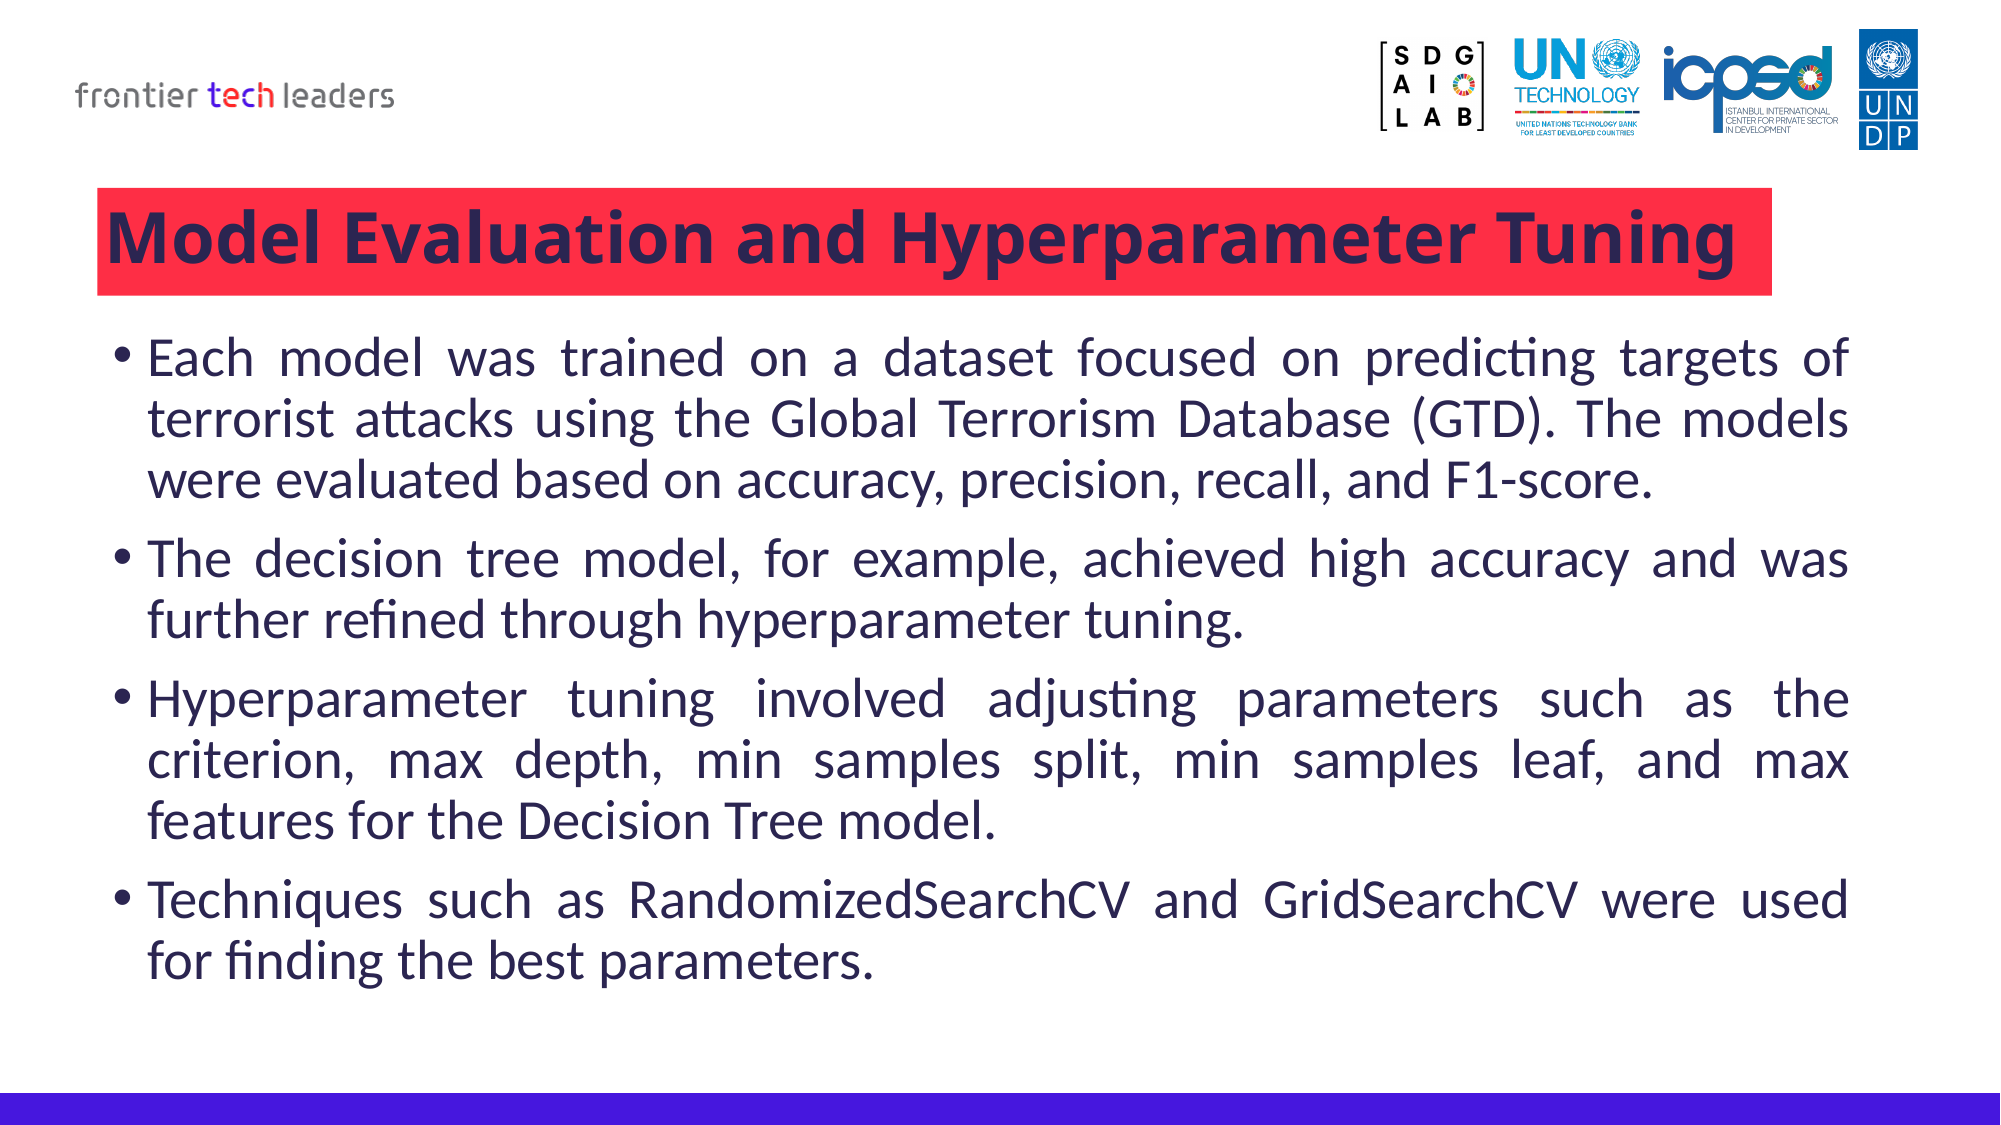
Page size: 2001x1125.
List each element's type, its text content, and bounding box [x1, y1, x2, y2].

picture [75, 82, 394, 108]
list Each model was trained on a dataset focused on predicting targets of terrorist attacks using the Global Terrorism Database (GTD). The models were evaluated based on accuracy, precision, recall, and F1-score. The decision tree model, for example, achieved high accuracy and was further refined through hyperparameter tuning. Hyperparameter tuning involved adjusting parameters such as the criterion, max depth, min samples split, min samples leaf, and max features for the Decision Tree model. Techniques such as RandomizedSearchCV and GridSearchCV were used for finding the best parameters. [104, 314, 1860, 1006]
text_box [0, 1093, 2000, 1125]
title Model Evaluation and Hyperparameter Tuning [96, 168, 1831, 313]
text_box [1377, 29, 1918, 150]
